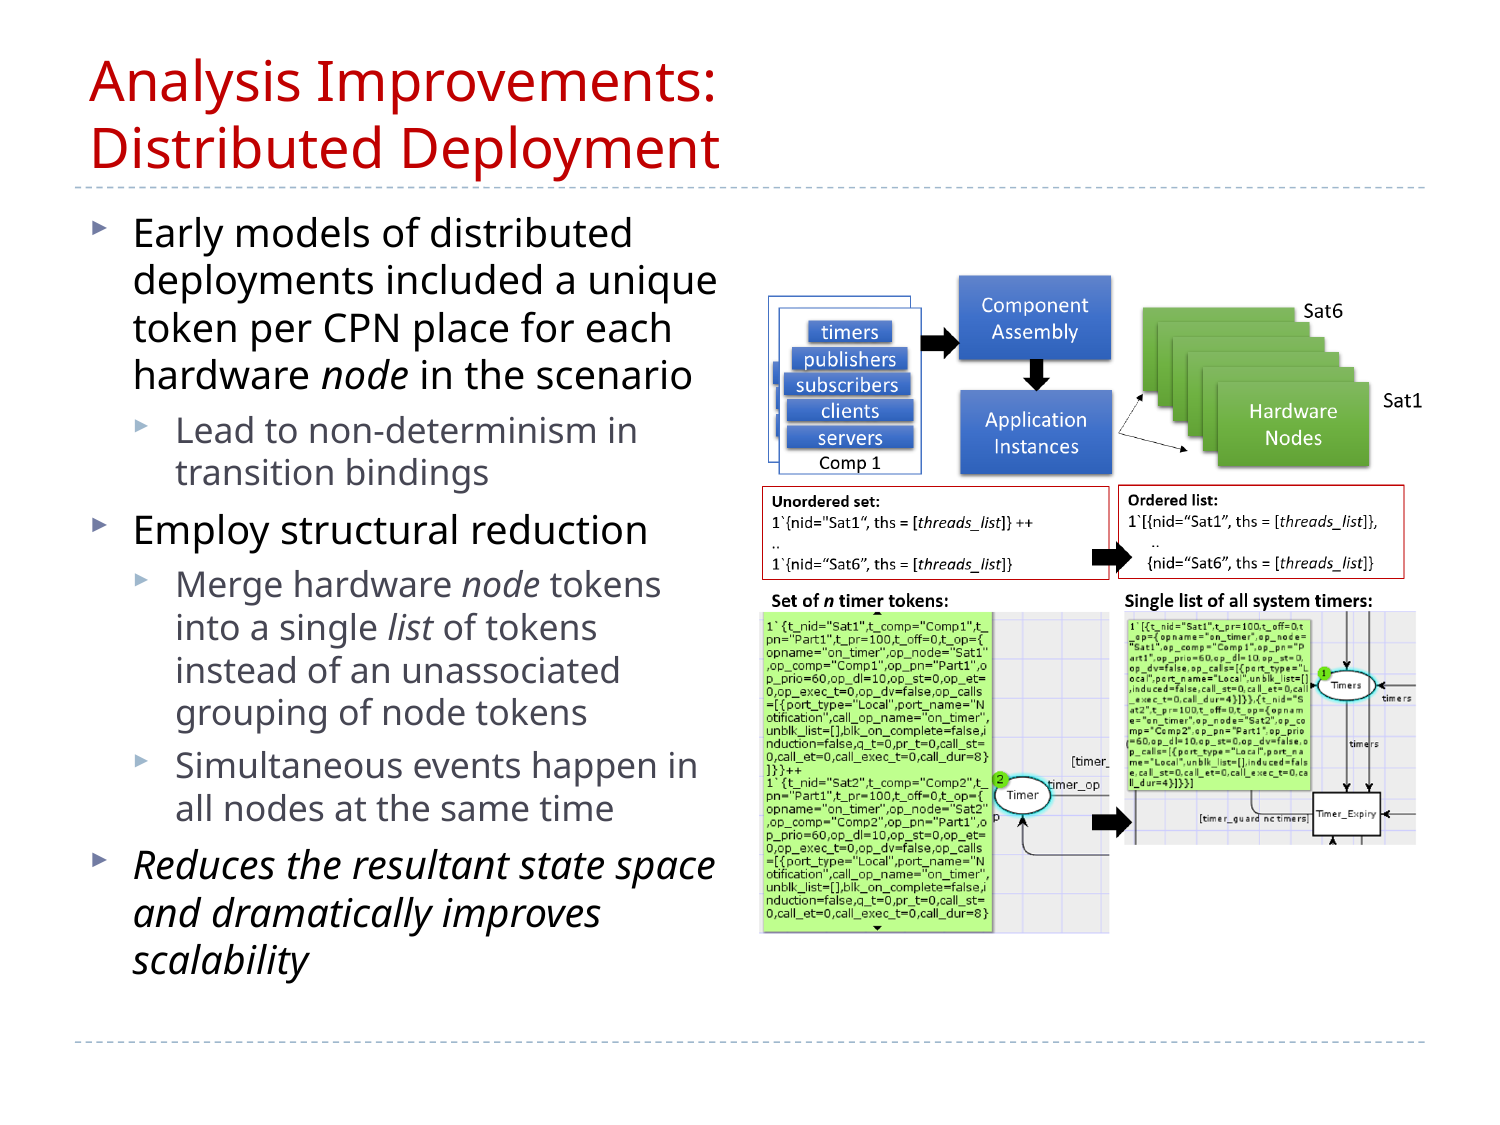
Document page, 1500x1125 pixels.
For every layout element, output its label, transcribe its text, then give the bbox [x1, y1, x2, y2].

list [759, 270, 1424, 938]
list Early models of distributed deployments included a unique token per CPN place for each hardware node in the scenario Lead to non-determinism in transition bindings Employ structural reduction Merge hardware node tokens into a single list of tokens instead of an unassociated grouping of node tokens Simultaneous events happen in all nodes at the same time Reduces the resultant state space and dramatically improves scalability [75, 200, 738, 1010]
title Analysis Improvements: Distributed Deployment [75, 37, 1425, 188]
